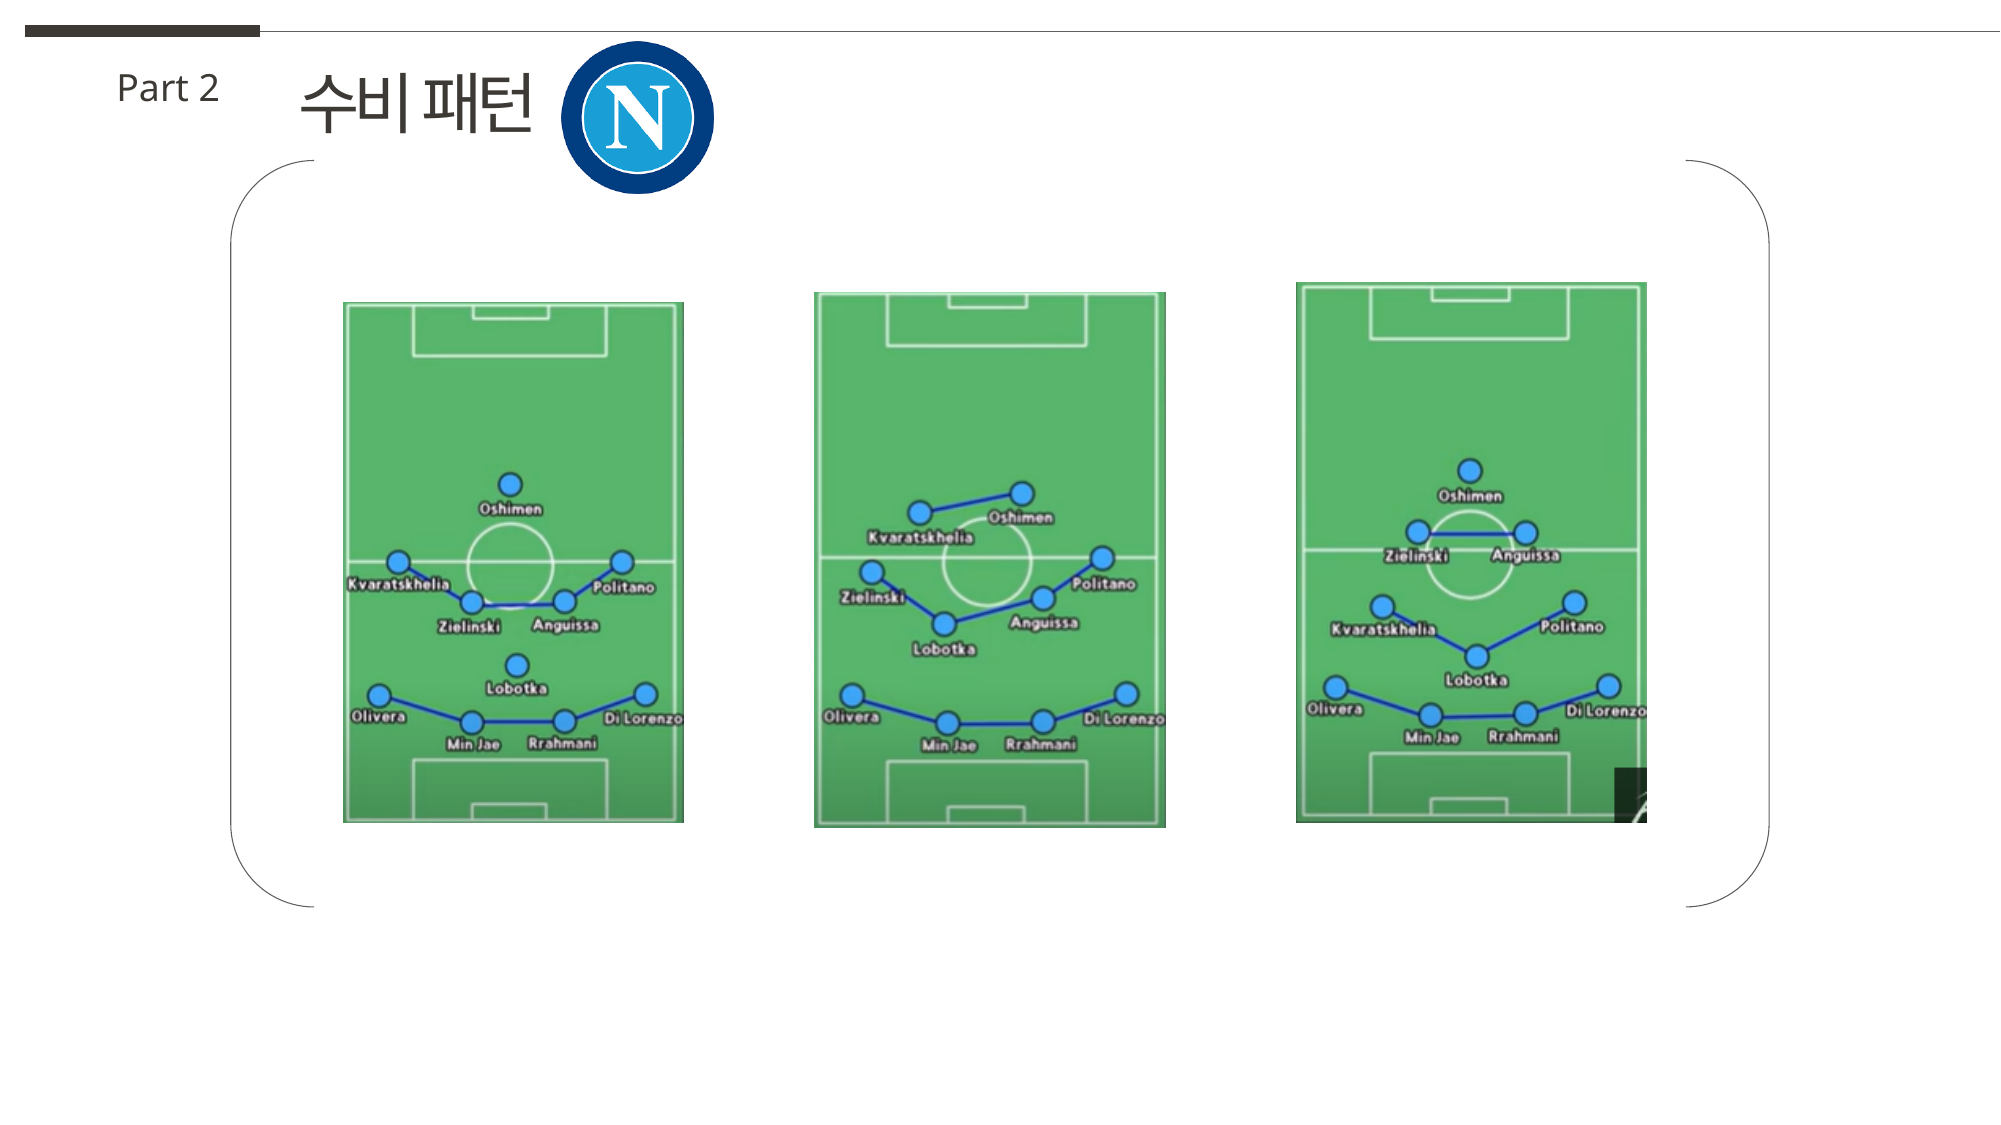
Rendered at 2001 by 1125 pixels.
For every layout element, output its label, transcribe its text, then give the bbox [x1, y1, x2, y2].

picture [1296, 282, 1647, 823]
picture [343, 302, 684, 823]
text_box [24, 31, 2000, 118]
text_box [230, 159, 1770, 908]
picture [561, 41, 714, 194]
picture [814, 292, 1166, 828]
text_box 수비 패턴 [283, 118, 553, 149]
